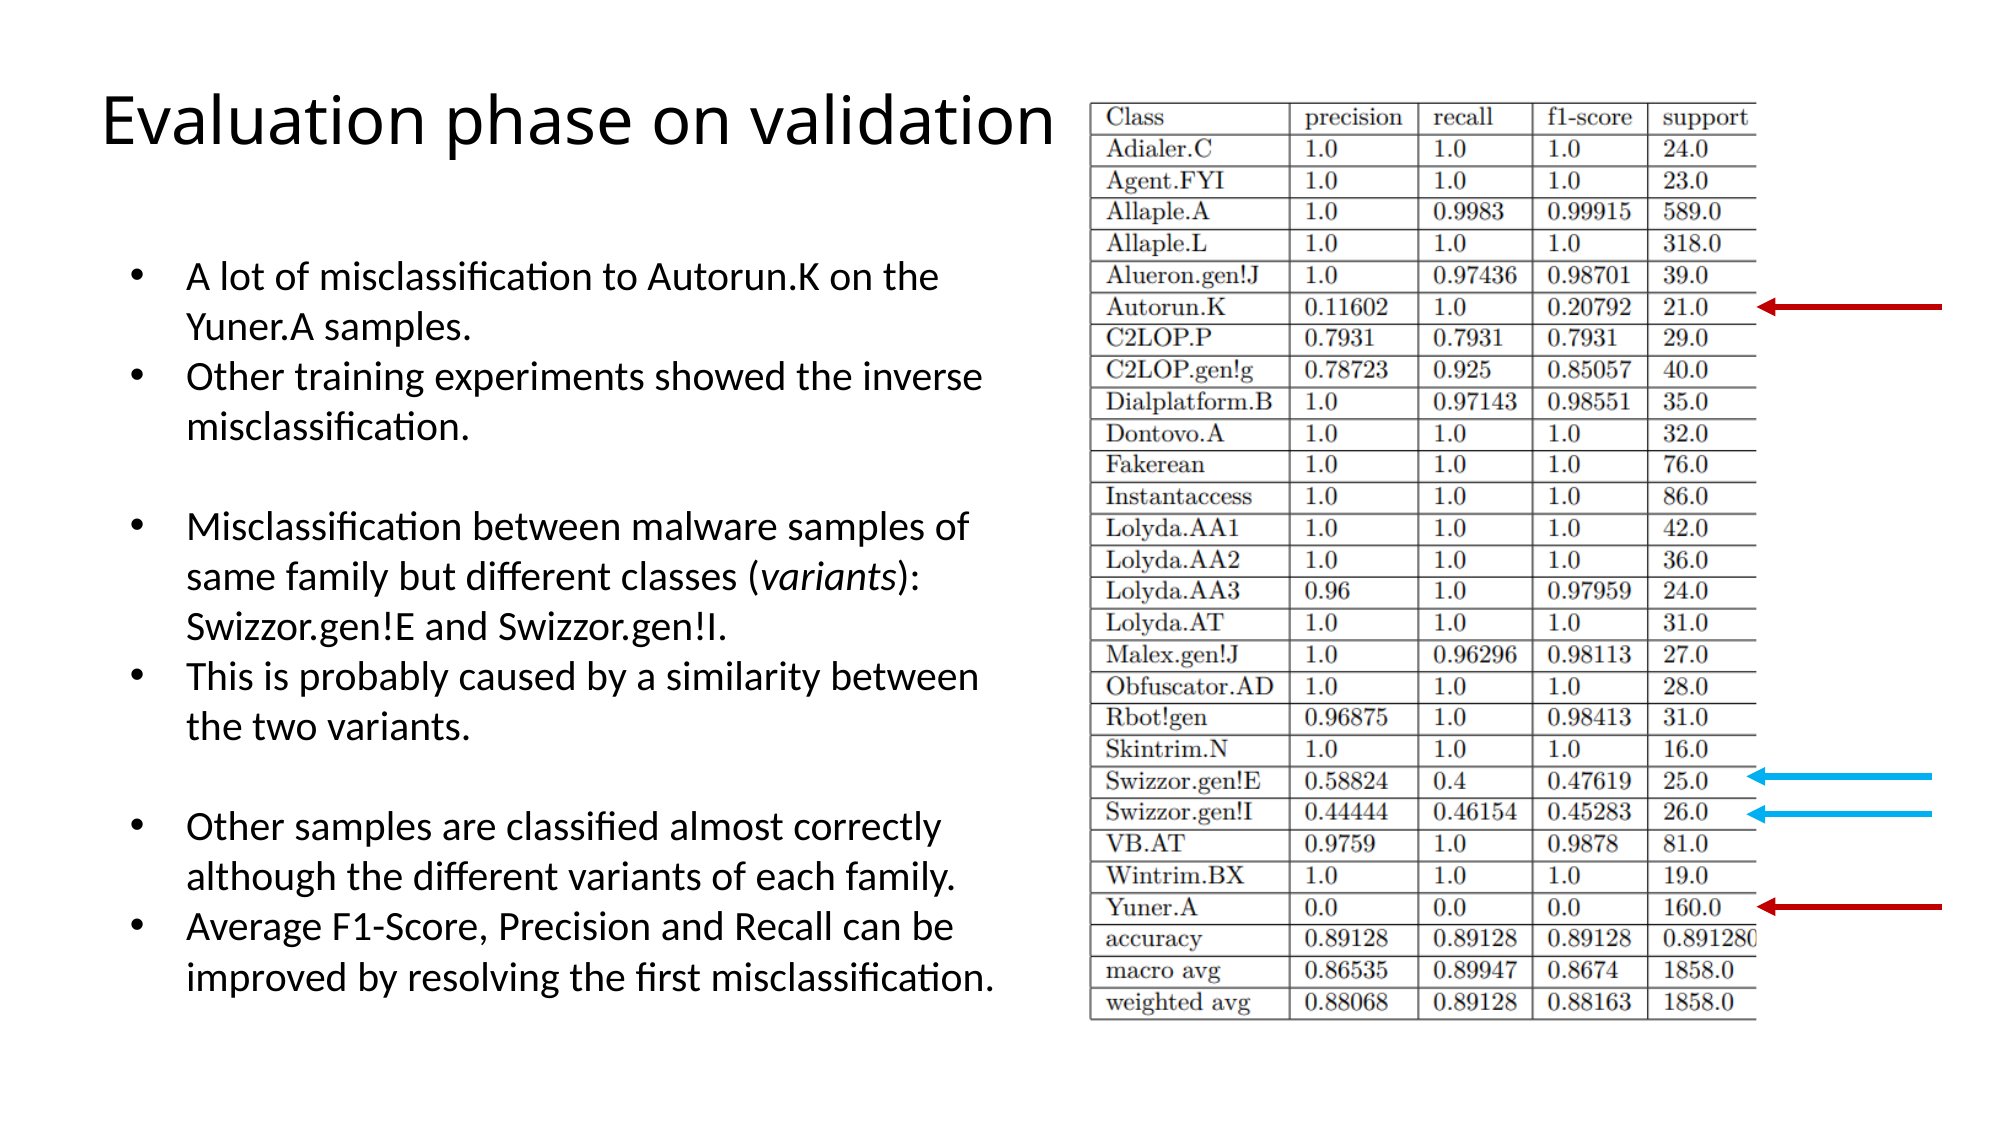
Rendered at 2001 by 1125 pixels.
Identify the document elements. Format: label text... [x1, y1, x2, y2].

picture [1071, 88, 1757, 1037]
title Evaluation phase on validation set [85, 65, 1457, 181]
text_box A lot of misclassification to Autorun.K on the Yuner.A samples. Other training experiments showed the inverse misclassification. Misclassification between malware samples of same family but different classes (variants): Swizzor.gen!E and Swizzor.gen!I. This is probably caused by a similarity between the two variants. Other samples are classified almost correctly although the different variants of each family. Average F1-Score, Precision and Recall can be improved by resolving the first misclassification. [115, 241, 1043, 1052]
